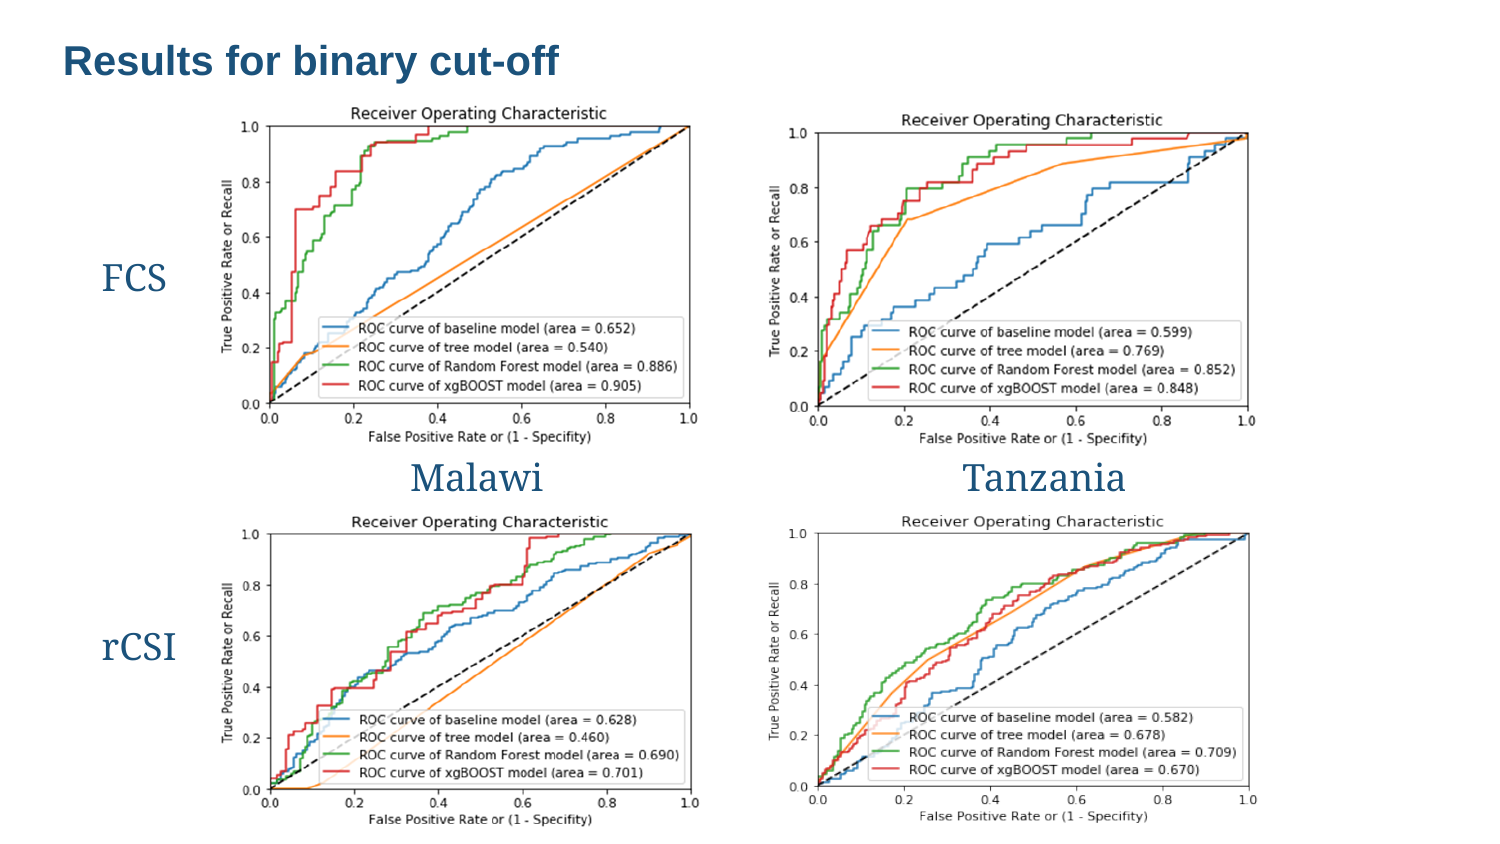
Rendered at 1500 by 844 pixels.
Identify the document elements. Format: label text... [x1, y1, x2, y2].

text_box rCSI [86, 615, 209, 676]
picture [761, 507, 1269, 831]
text_box FCS [86, 246, 209, 307]
picture [214, 97, 709, 451]
text_box Tanzania [947, 461, 1175, 505]
text_box Malawi [395, 459, 622, 505]
title Results for binary cut-off [48, 26, 1452, 91]
picture [214, 507, 709, 833]
picture [761, 104, 1266, 454]
